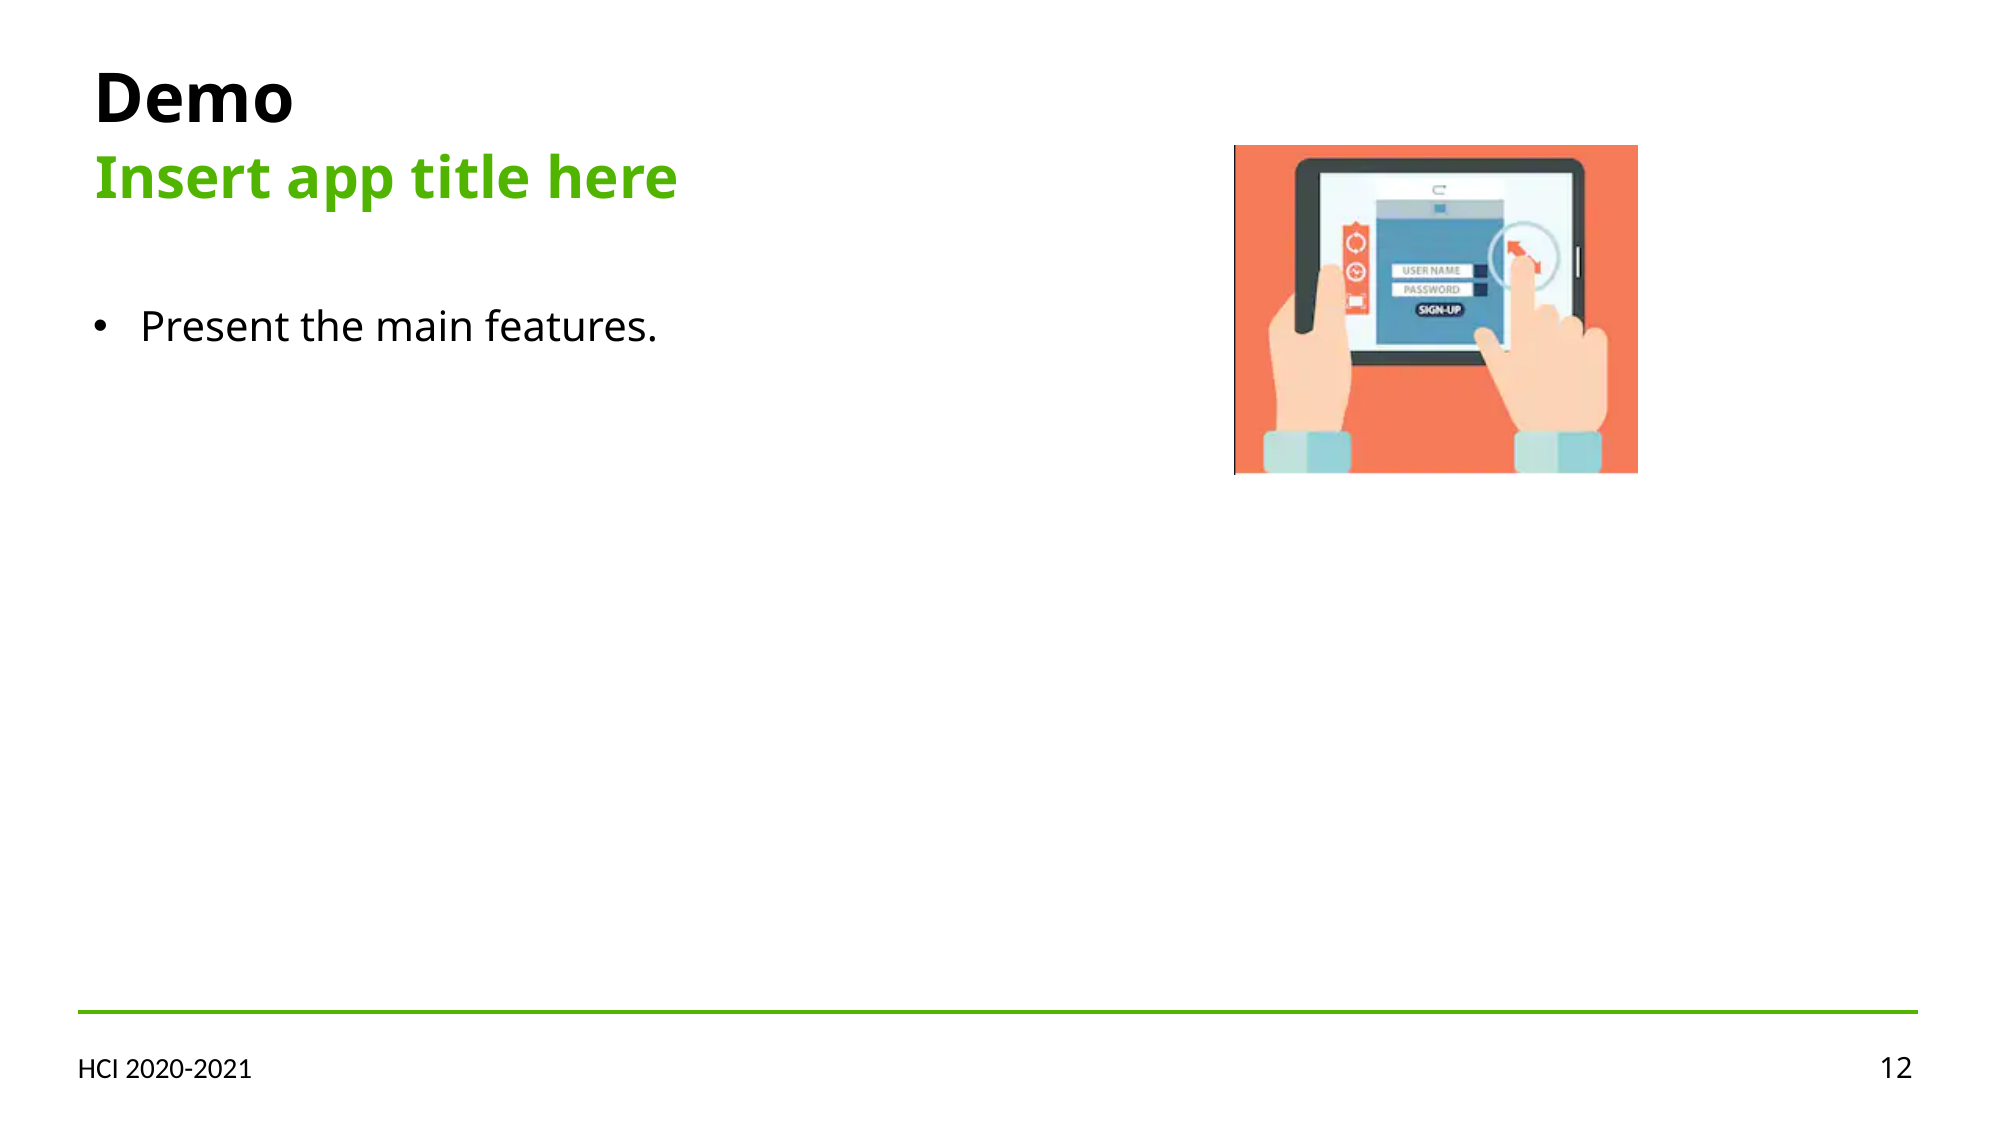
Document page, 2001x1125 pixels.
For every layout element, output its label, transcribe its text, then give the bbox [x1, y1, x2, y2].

text_box HCI 2020-2021 [63, 1041, 502, 1093]
text_box Demo [78, 54, 1922, 146]
text_box Insert app title here [95, 140, 1922, 281]
picture [1233, 145, 1638, 476]
text_box 12 [1807, 1041, 1928, 1093]
text_box Present the main features. [78, 292, 943, 408]
